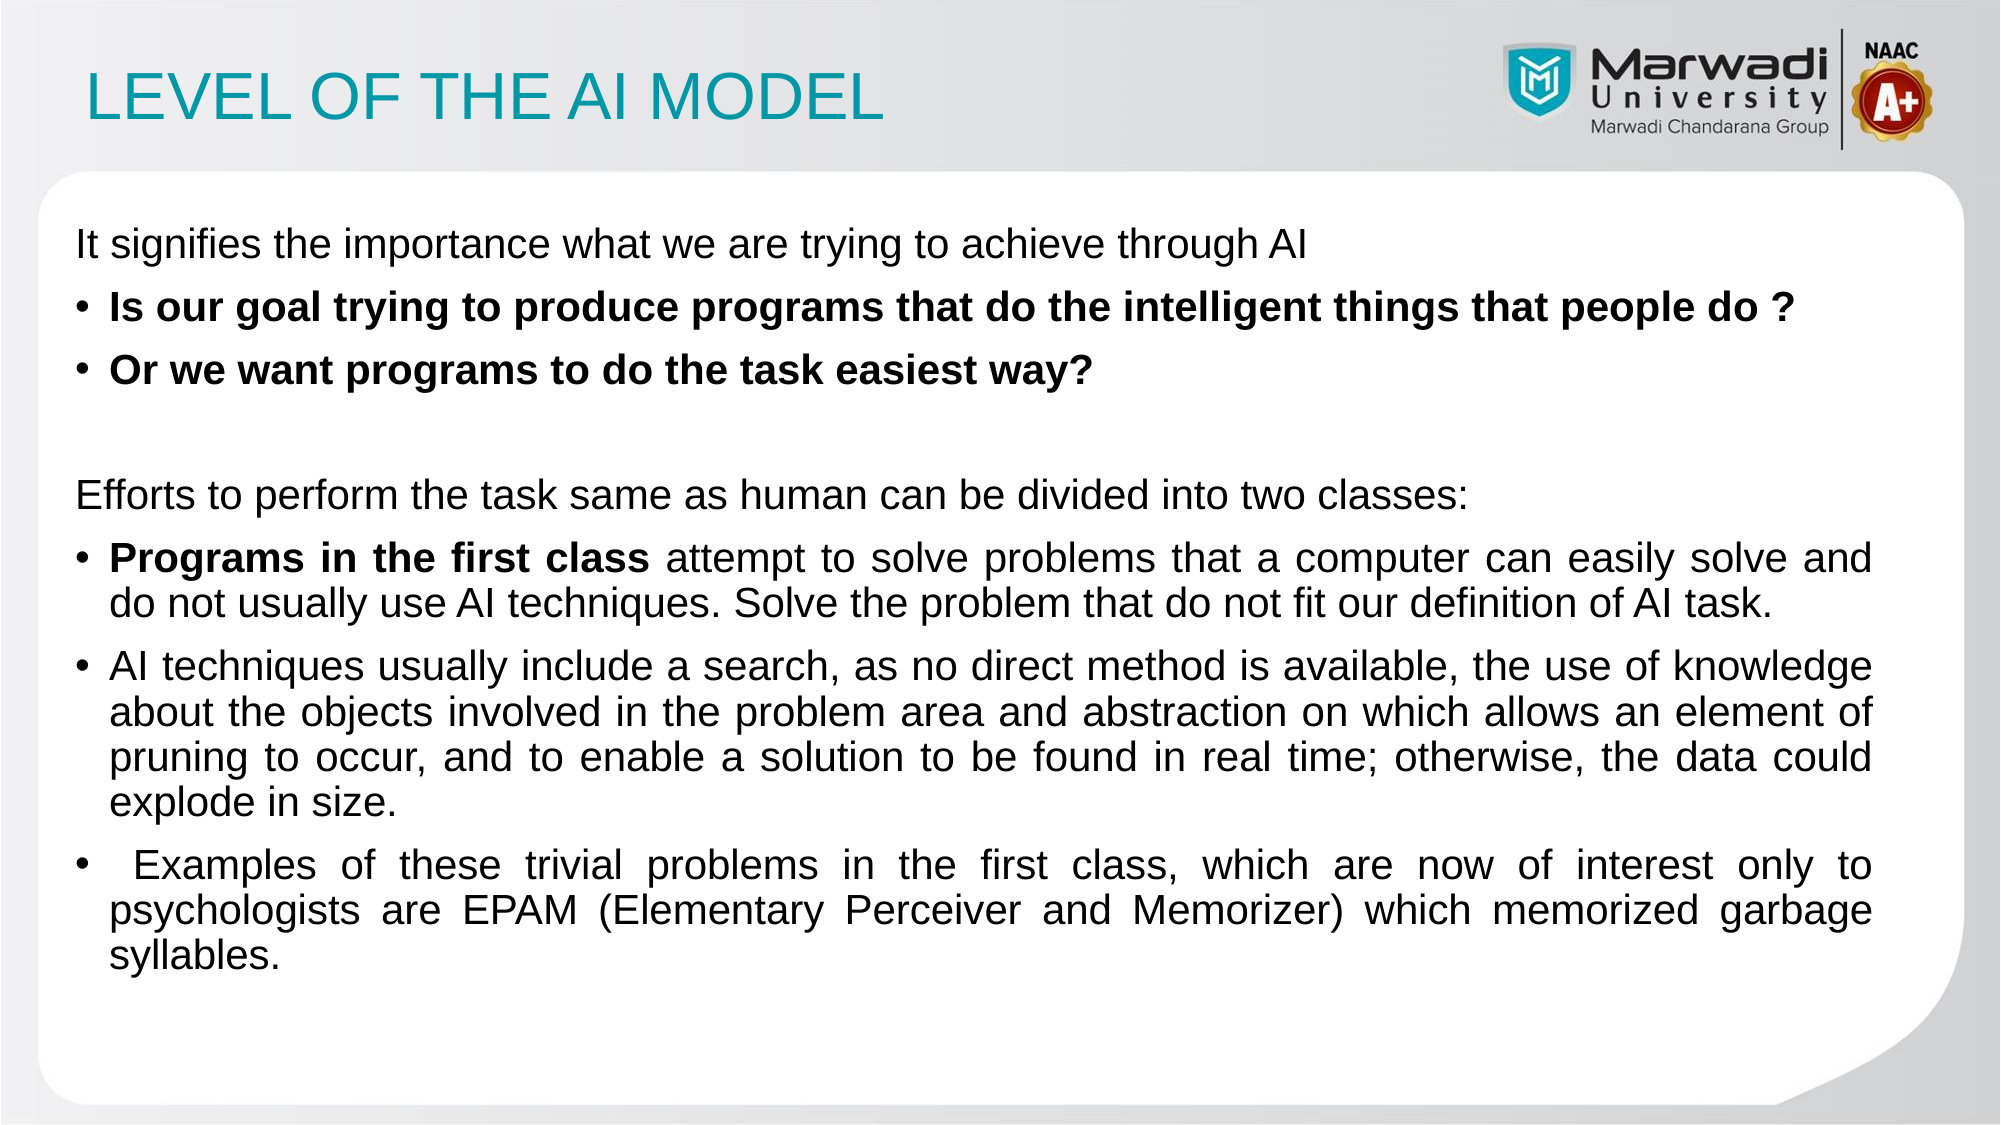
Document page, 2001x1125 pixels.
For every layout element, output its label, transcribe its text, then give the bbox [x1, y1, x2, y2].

text_box LEVEL OF THE AI MODEL [85, 51, 1484, 146]
text_box It signifies the importance what we are trying to achieve through AI Is our goal trying to produce programs that do the intelligent things that people do ? Or we want programs to do the task easiest way? Efforts to perform the task same as human can be divided into two classes: Programs in the first class attempt to solve problems that a computer can easily solve and do not usually use AI techniques. Solve the problem that do not fit our definition of AI task. AI techniques usually include a search, as no direct method is available, the use of knowledge about the objects involved in the problem area and abstraction on which allows an element of pruning to occur, and to enable a solution to be found in real time; otherwise, the data could explode in size. Examples of these trivial problems in the first class, which are now of interest only to psychologists are EPAM (Elementary Perceiver and Memorizer) which memorized garbage syllables. [60, 215, 1888, 1004]
picture [0, 0, 2001, 1125]
